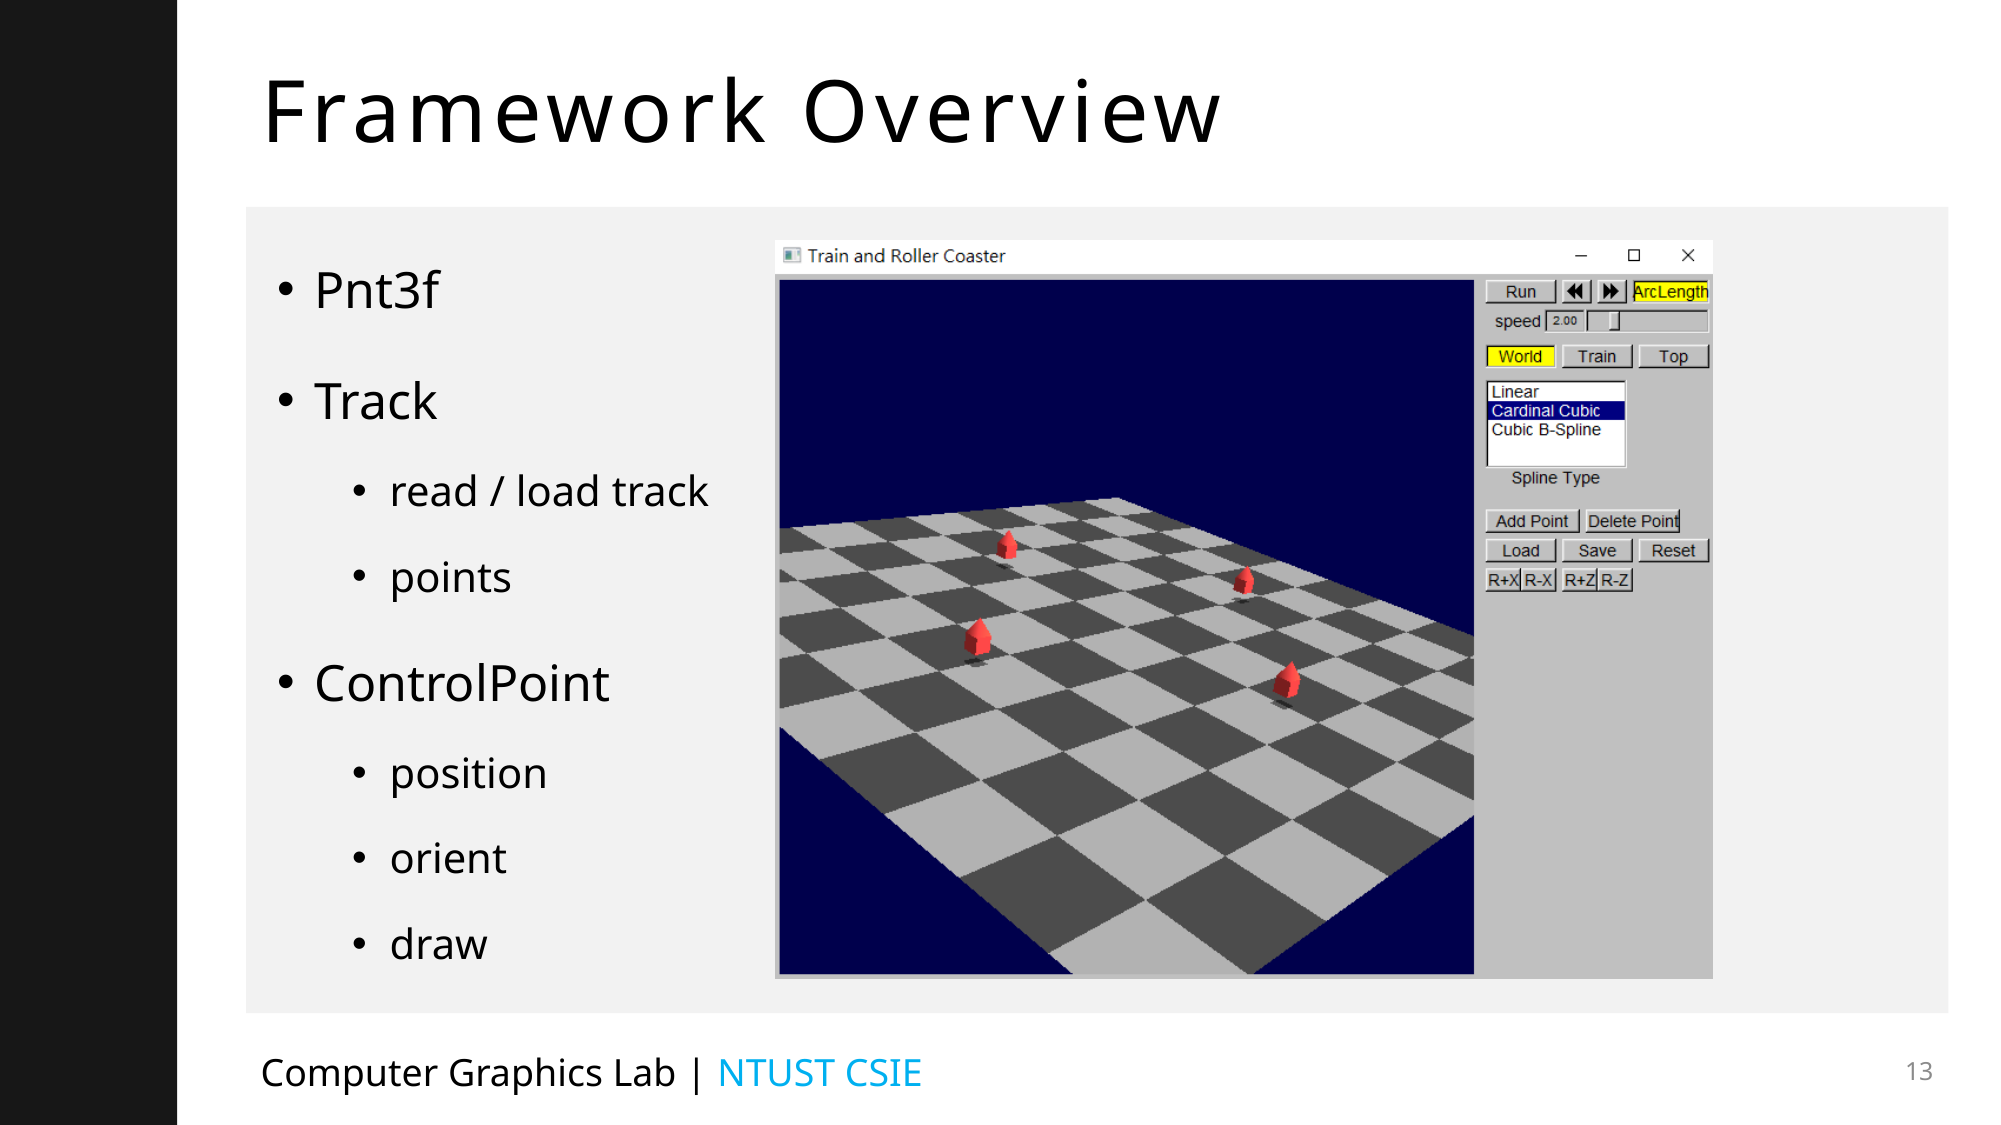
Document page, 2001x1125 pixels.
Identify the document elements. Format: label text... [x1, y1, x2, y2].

title Framework Overview [246, 59, 1949, 169]
list Pnt3f Track read / load track points ControlPoint position orient draw [262, 220, 1932, 999]
picture [775, 240, 1713, 979]
